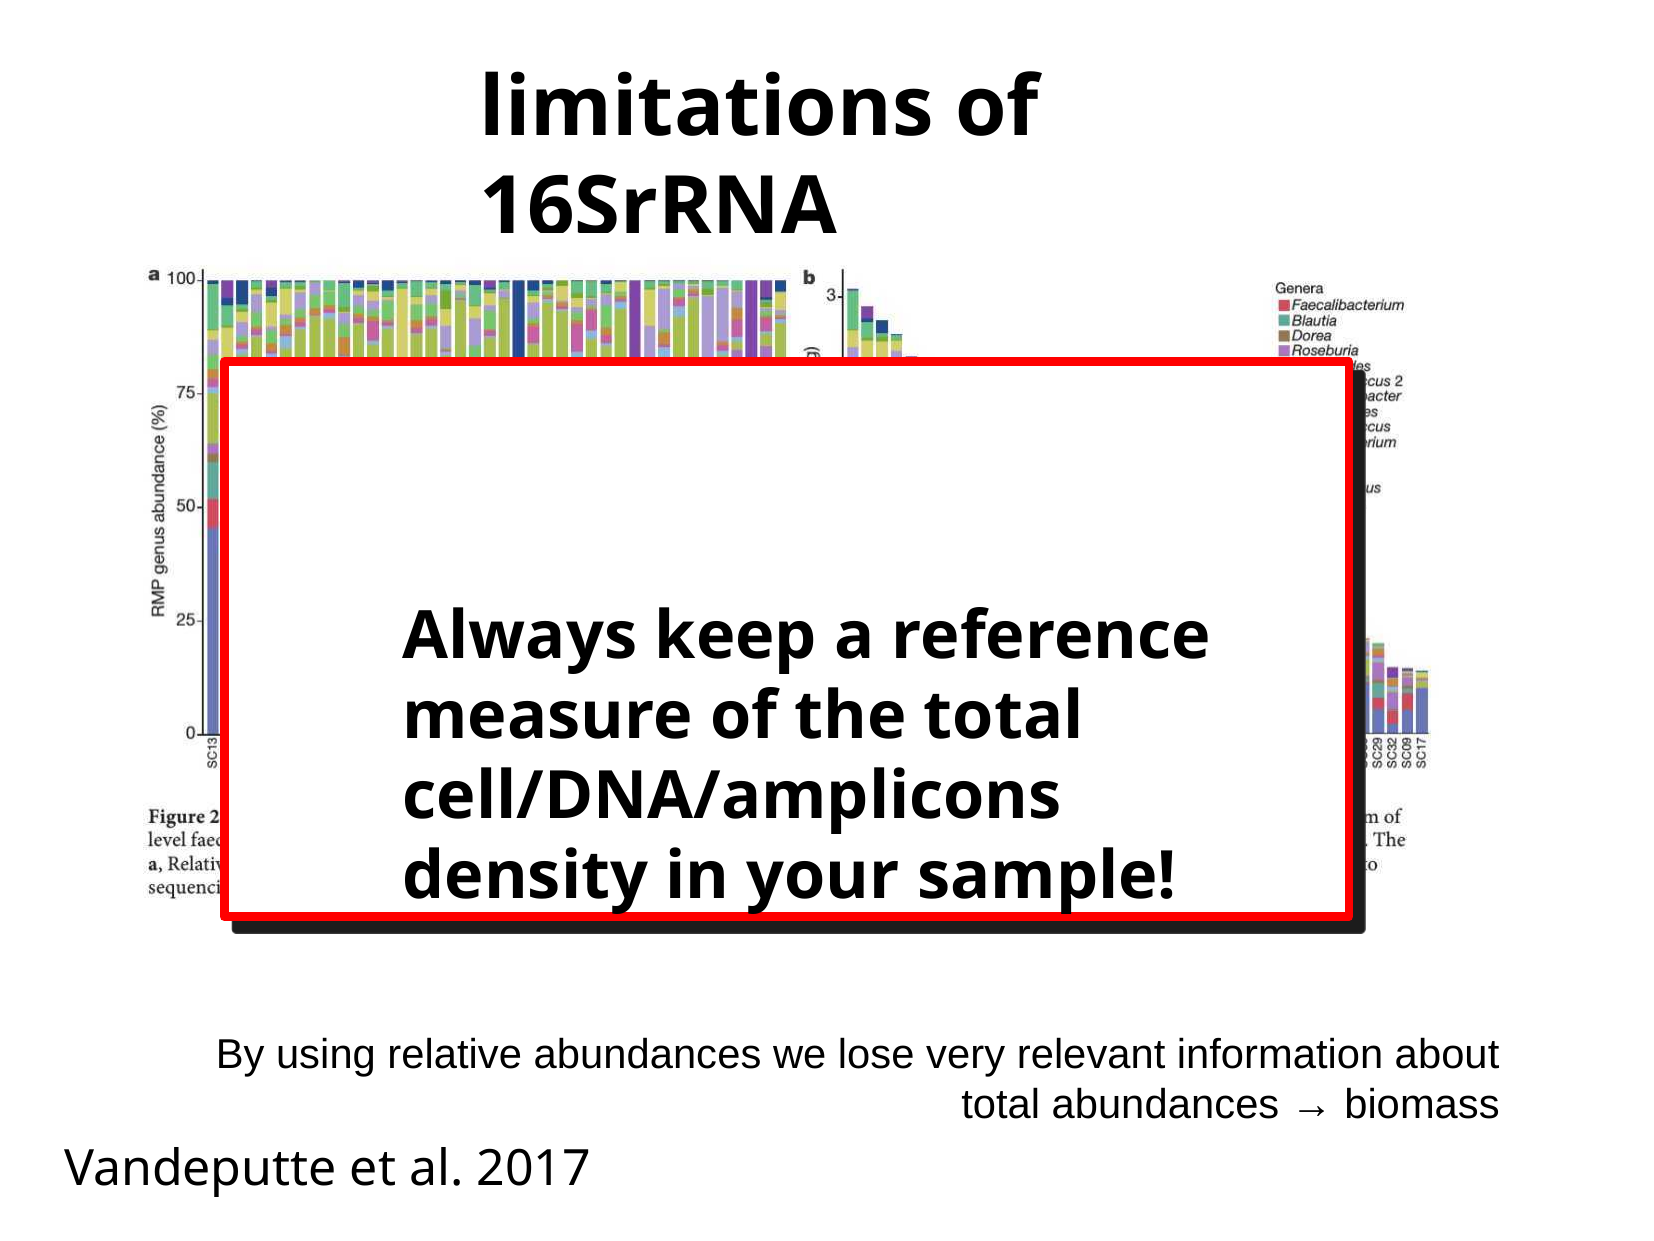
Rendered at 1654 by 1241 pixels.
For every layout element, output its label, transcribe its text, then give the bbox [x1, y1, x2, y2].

text_box Vandeputte et al. 2017 [49, 1127, 630, 1241]
text_box By using relative abundances we lose very relevant information about total abundances → biomass [135, 1019, 1515, 1173]
text_box limitations of 16SrRNA [465, 45, 1262, 162]
text_box [224, 908, 1349, 917]
picture [134, 232, 1441, 901]
